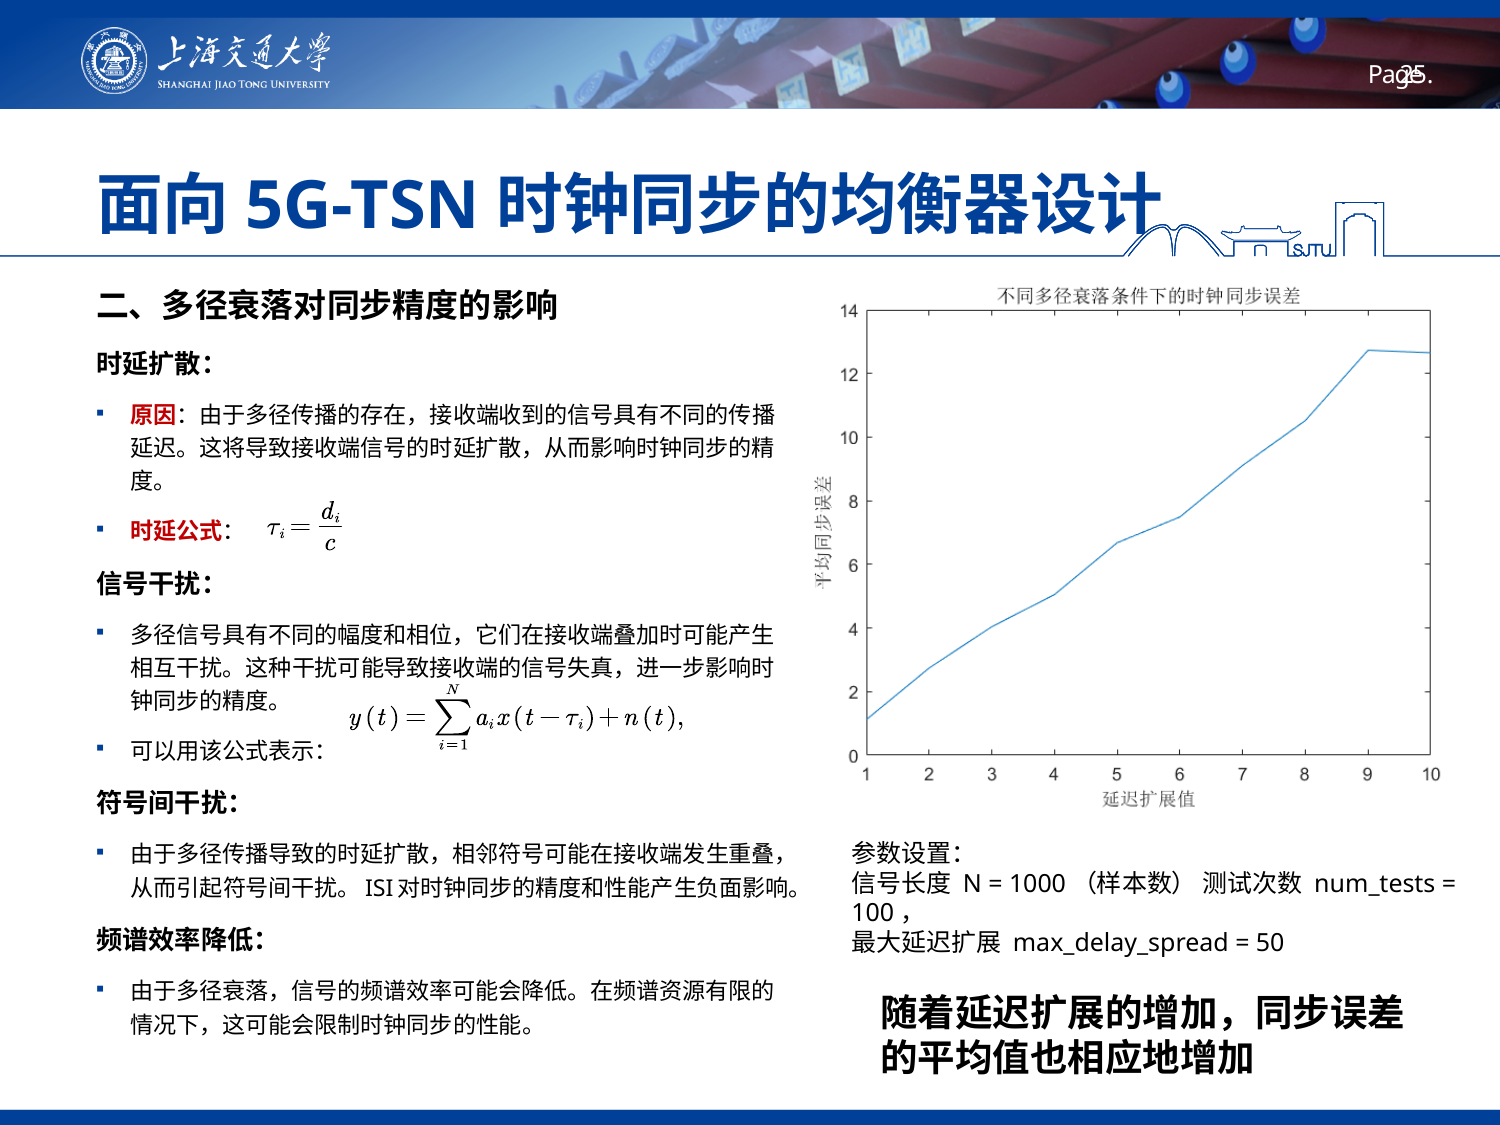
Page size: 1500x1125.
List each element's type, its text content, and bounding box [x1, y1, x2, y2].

list 二、多径衰落对同步精度的影响 时延扩散： 原因：由于多径传播的存在，接收端收到的信号具有不同的传播延迟。这将导致接收端信号的时延扩散，从而影响时钟同步的精度。 时延公式： 信号干扰： 多径信号具有不同的幅度和相位，它们在接收端叠加时可能产生相互干扰。这种干扰可能导致接收端的信号失真，进一步影响时钟同步的精度。 可以用该公式表示： 符号间干扰： 由于多径传播导致的时延扩散，相邻符号可能在接收端发生重叠，从而引起符号间干扰。ISI对时钟同步的精度和性能产生负面影响。 频谱效率降低： 由于多径衰落，信号的频谱效率可能会降低。在频谱资源有限的情况下，这可能会限制时钟同步的性能。 [81, 269, 808, 1088]
text_box 参数设置： 信号长度 N = 1000（样本数） 测试次数 num_tests = 100， 最大延迟扩展 max_delay_spread = 50 [836, 829, 1500, 965]
text_box 随着延迟扩展的增加，同步误差的平均值也相应地增加 [865, 981, 1437, 1086]
picture [772, 269, 1500, 815]
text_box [264, 493, 348, 563]
title 面向5G-TSN时钟同步的均衡器设计 [81, 160, 1455, 255]
picture [0, 18, 1500, 109]
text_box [347, 678, 689, 759]
